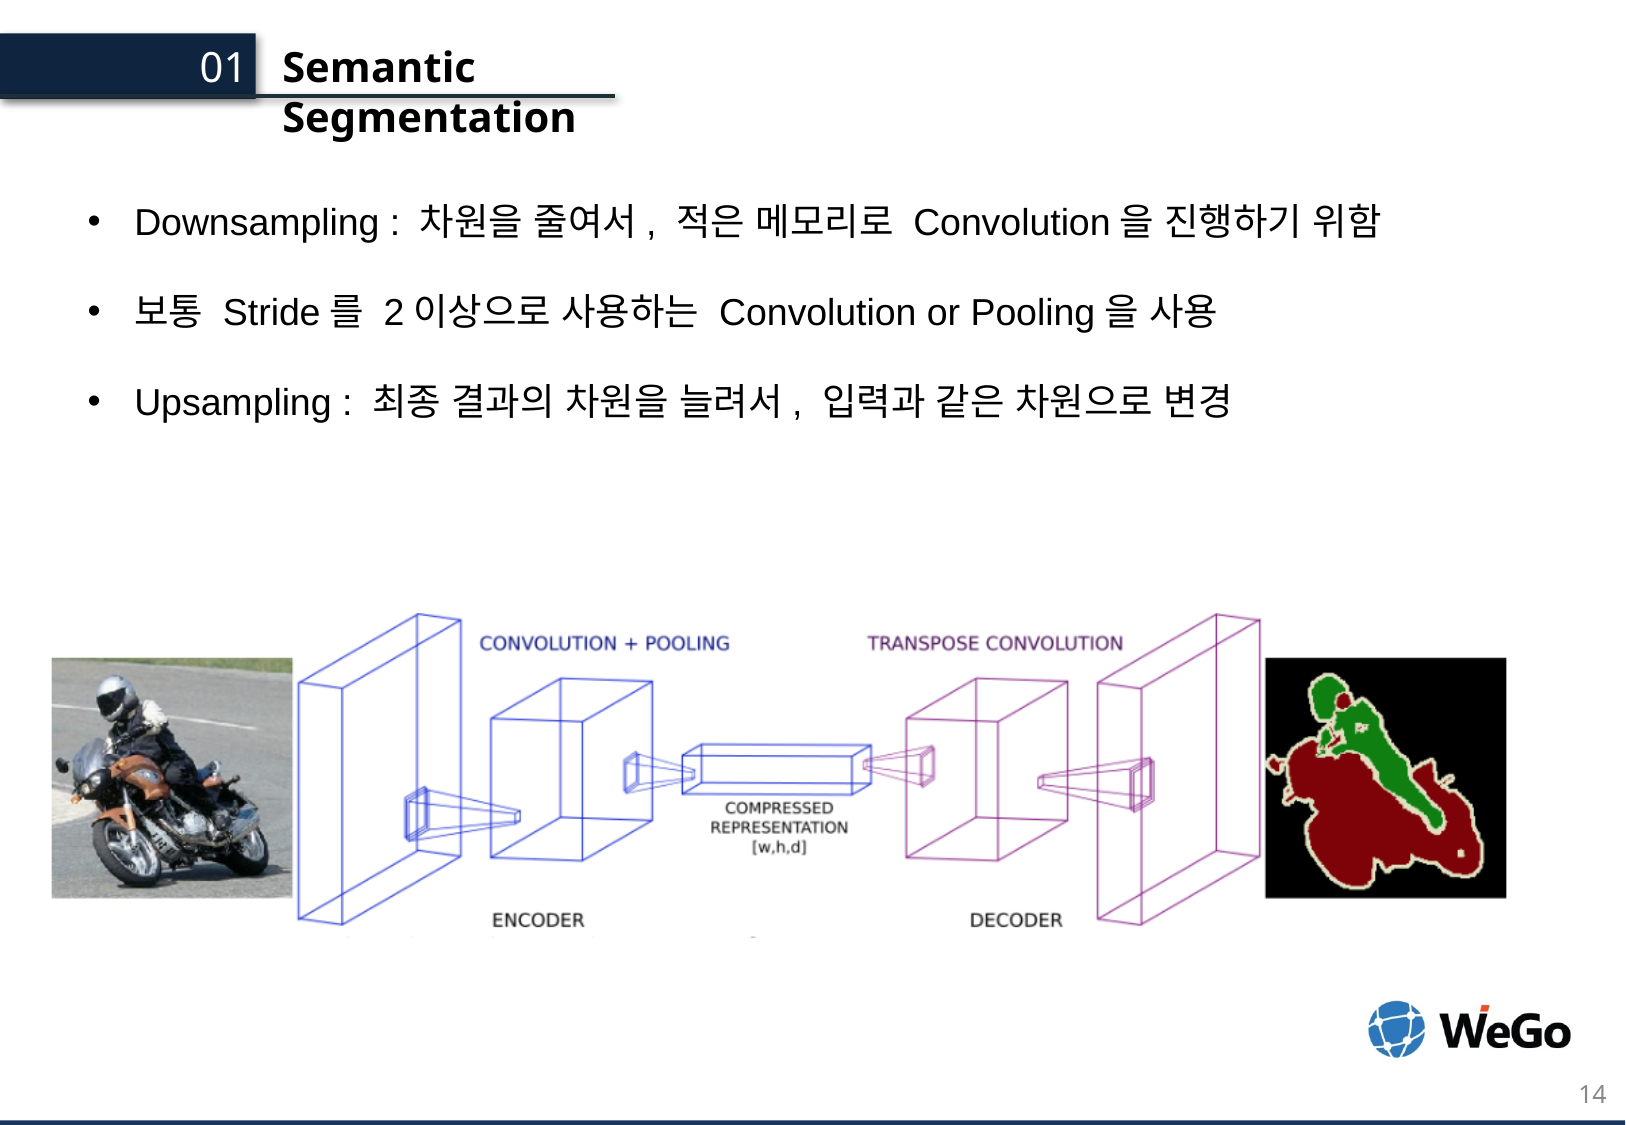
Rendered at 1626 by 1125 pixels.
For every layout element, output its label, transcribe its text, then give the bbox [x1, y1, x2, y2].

text_box Downsampling : 차원을 줄여서, 적은 메모리로 Convolution을 진행하기 위함 보통 Stride를 2이상으로 사용하는 Convolution or Pooling을 사용 Upsampling : 최종 결과의 차원을 늘려서, 입력과 같은 차원으로 변경 [72, 145, 1559, 430]
slide_number 14 [1242, 1065, 1622, 1125]
picture [1355, 990, 1590, 1065]
picture [32, 589, 1520, 939]
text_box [0, 33, 263, 95]
text_box Semantic Segmentation [267, 33, 777, 145]
